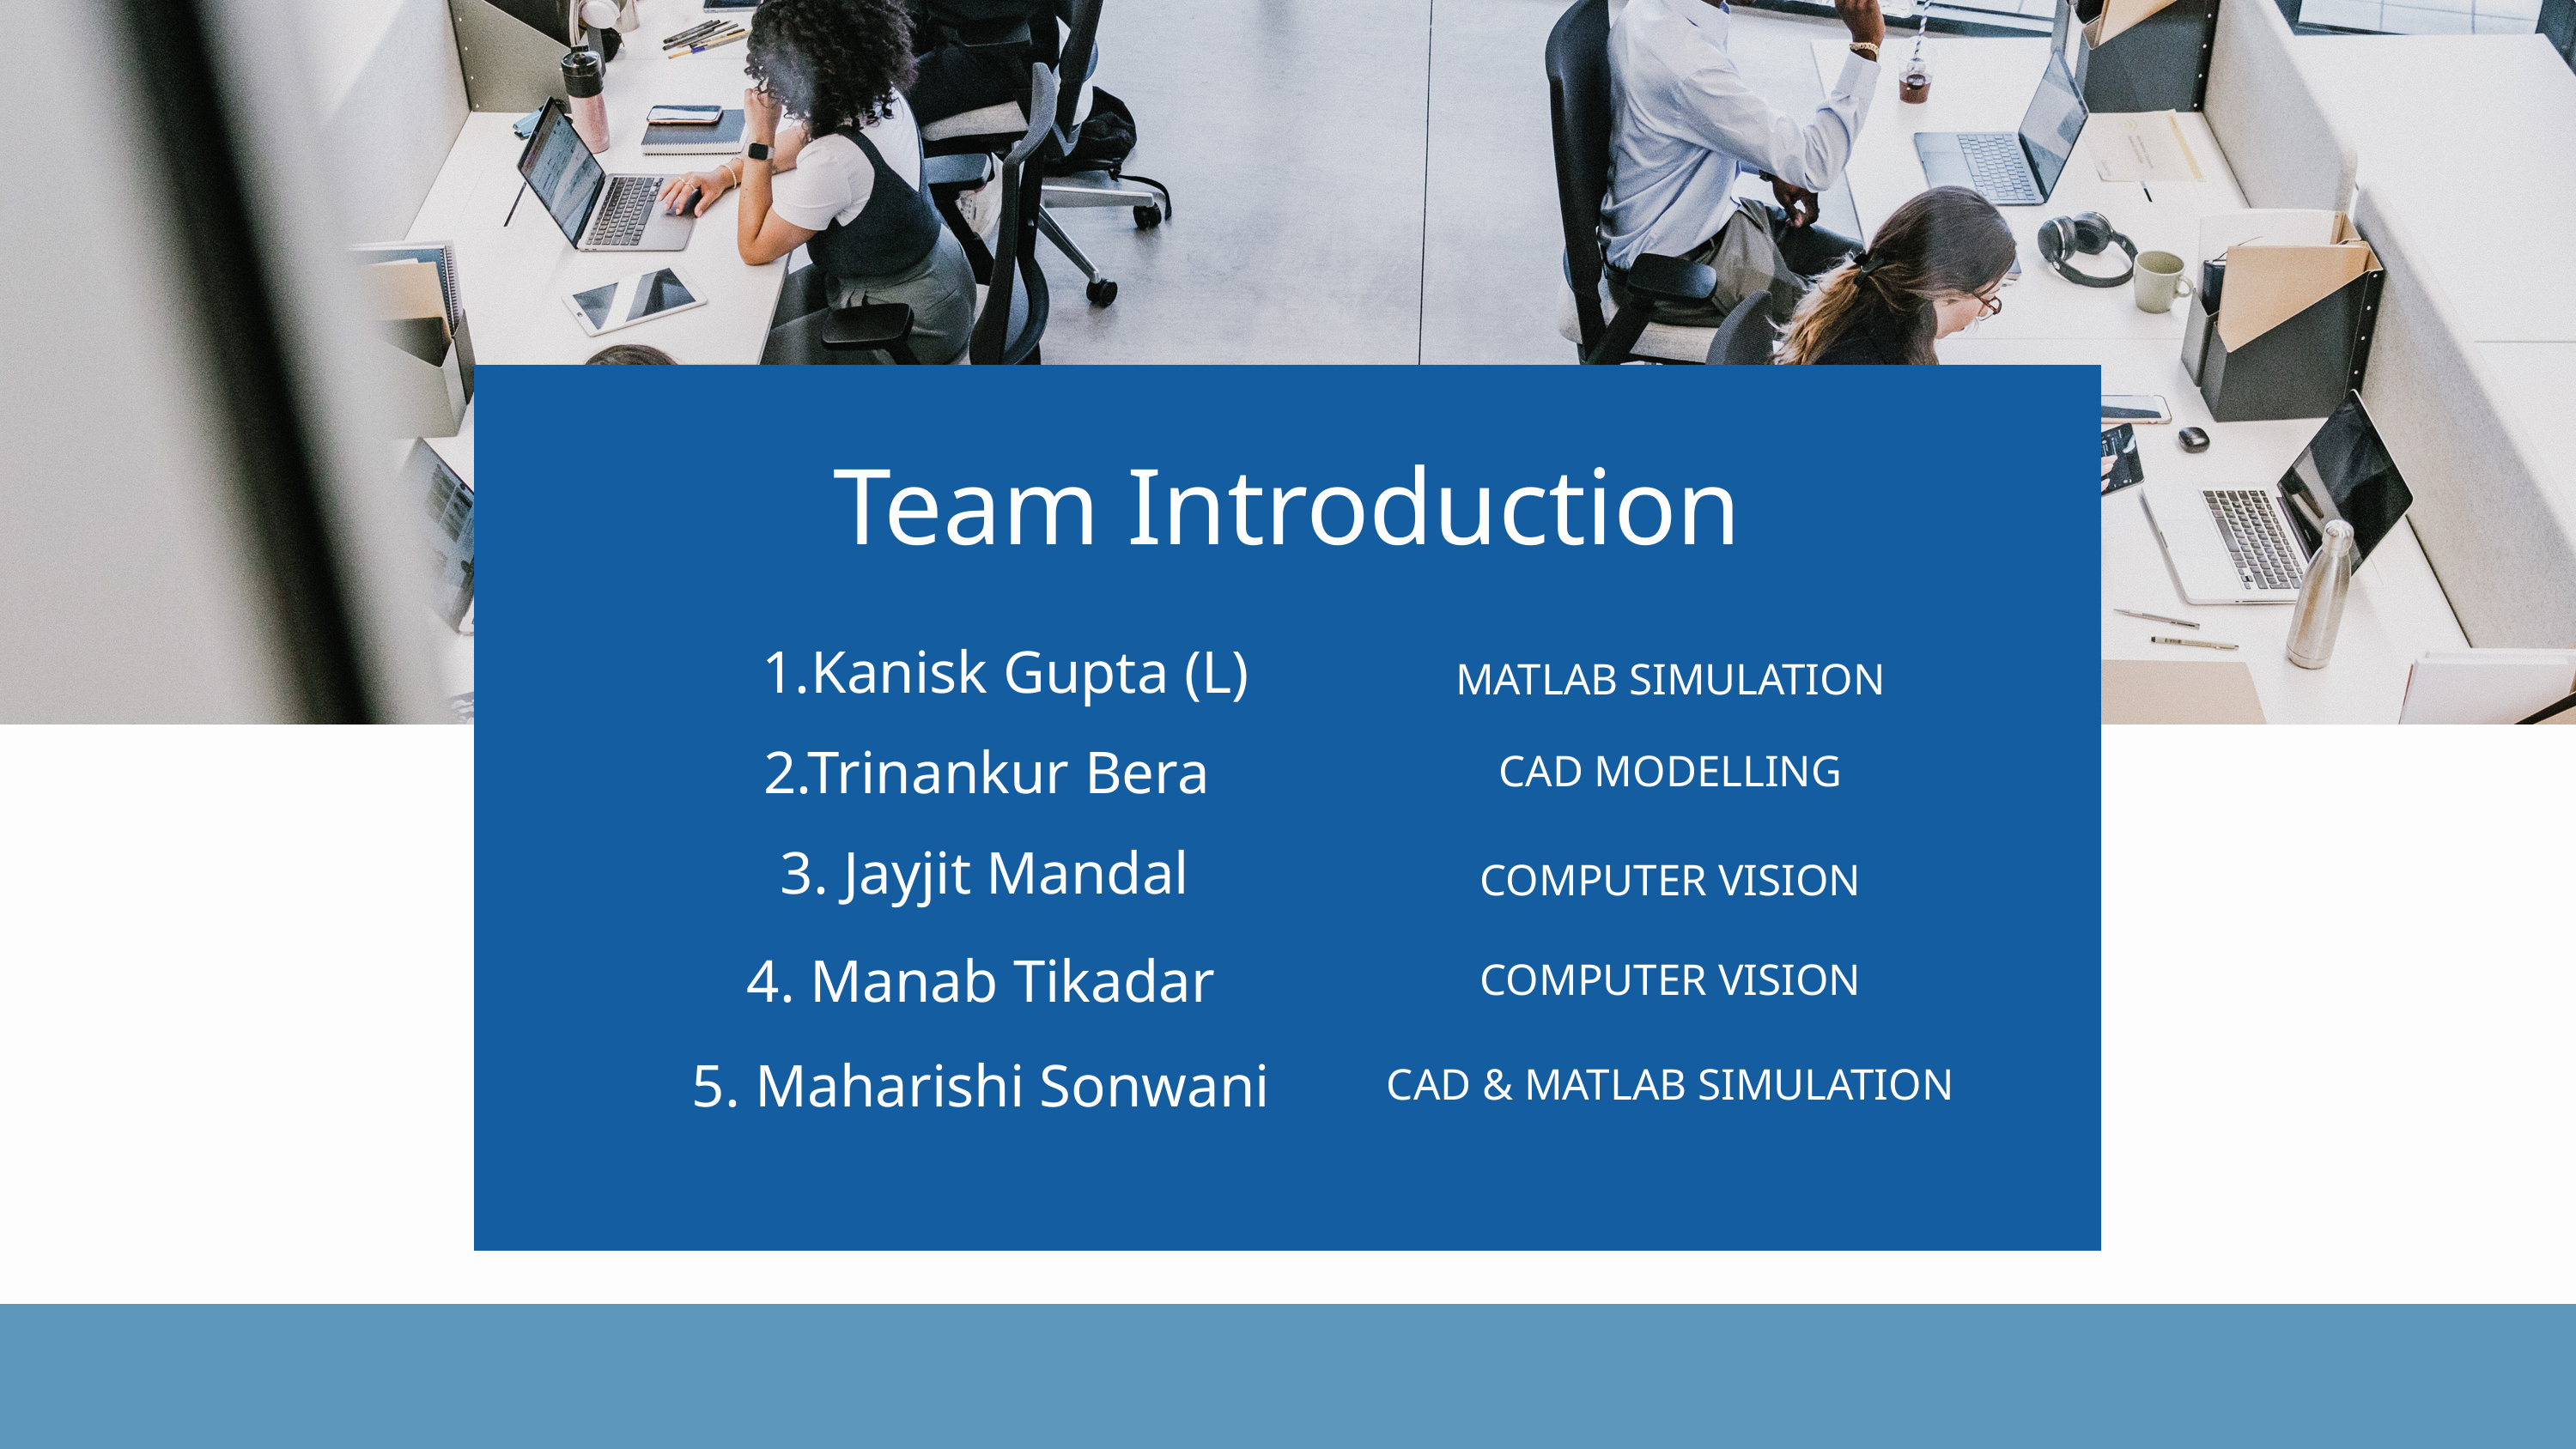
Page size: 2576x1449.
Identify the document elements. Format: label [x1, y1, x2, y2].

text_box [0, 1303, 2576, 1449]
text_box [0, 0, 2576, 724]
text_box [474, 364, 2102, 1252]
